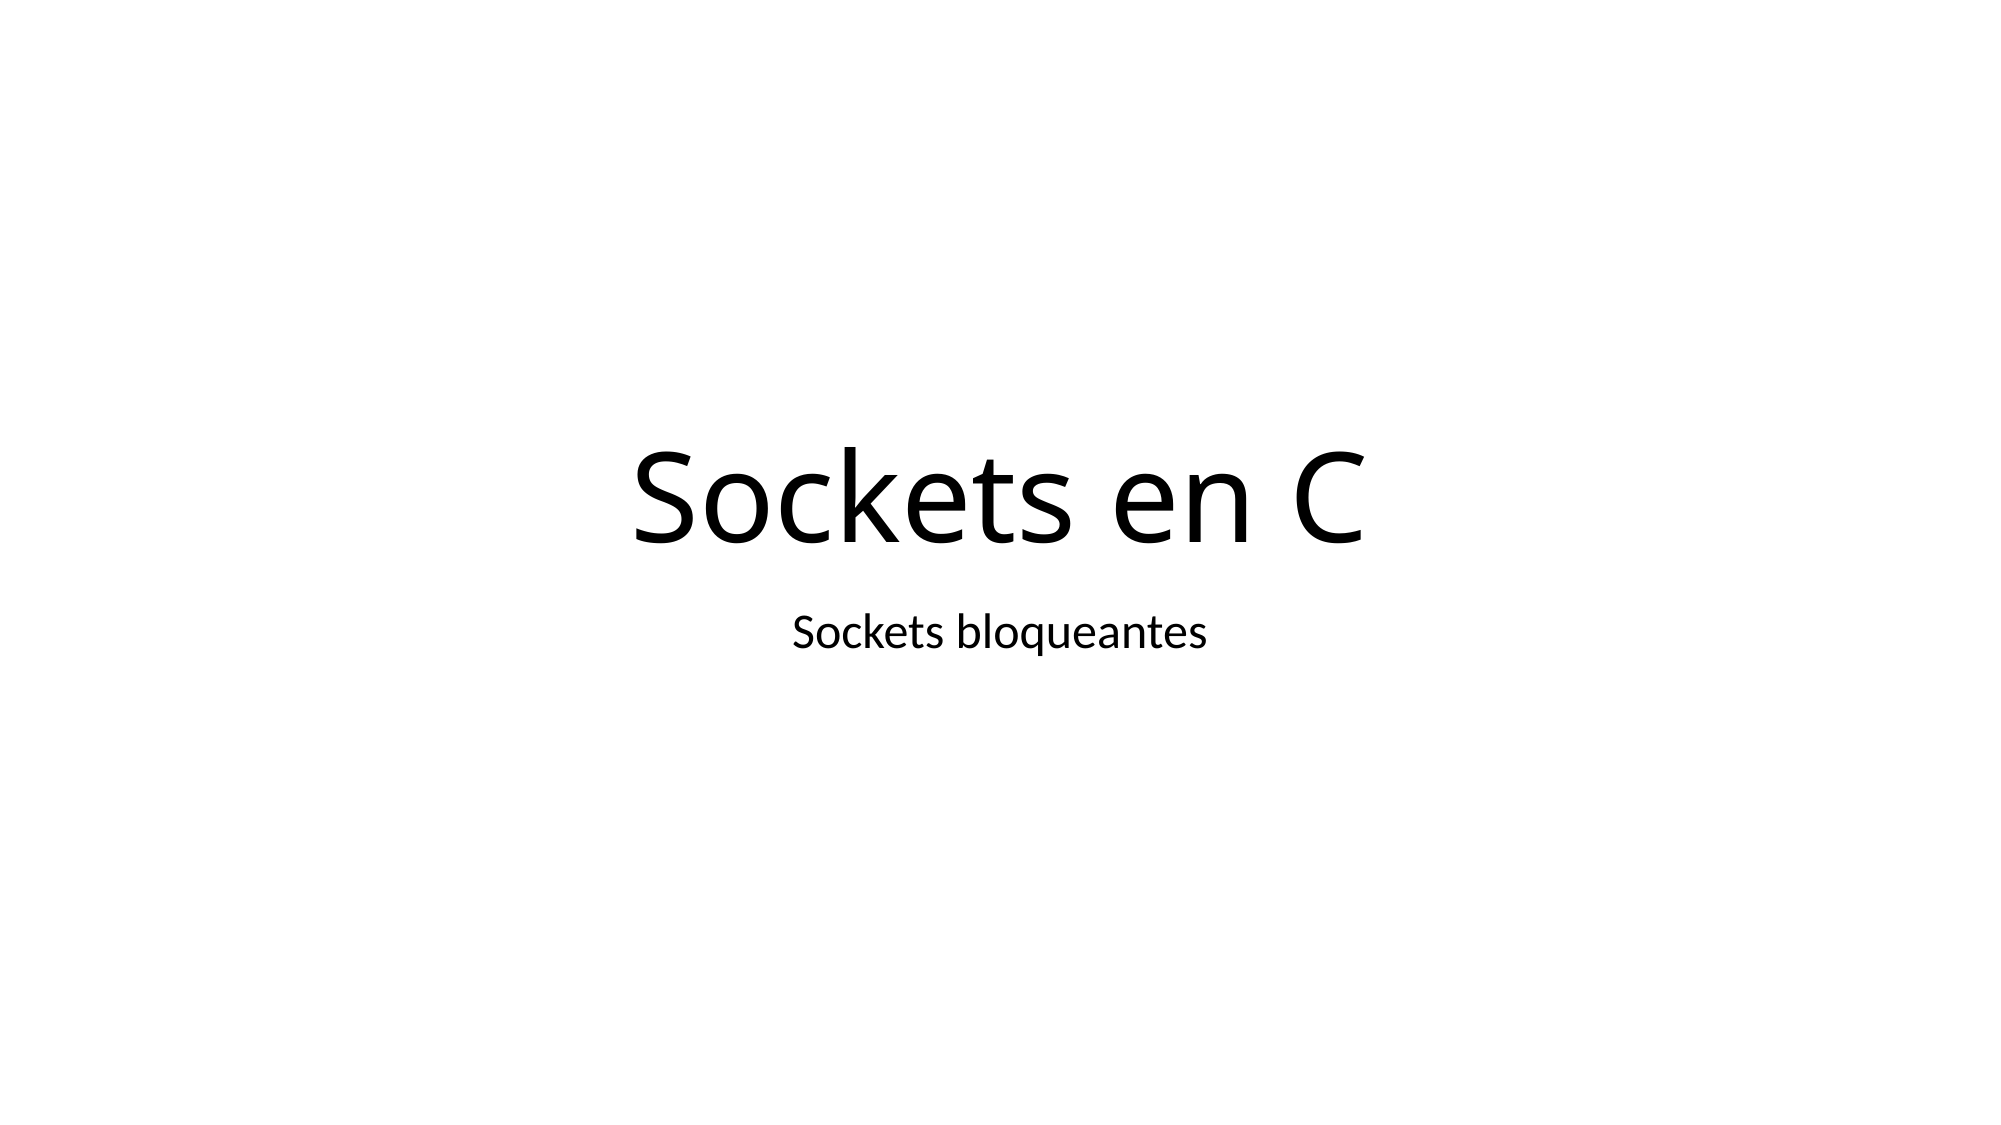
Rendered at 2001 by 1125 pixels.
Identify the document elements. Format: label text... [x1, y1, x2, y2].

text_box Sockets en C [249, 184, 1750, 576]
text_box Sockets bloqueantes [249, 590, 1750, 863]
